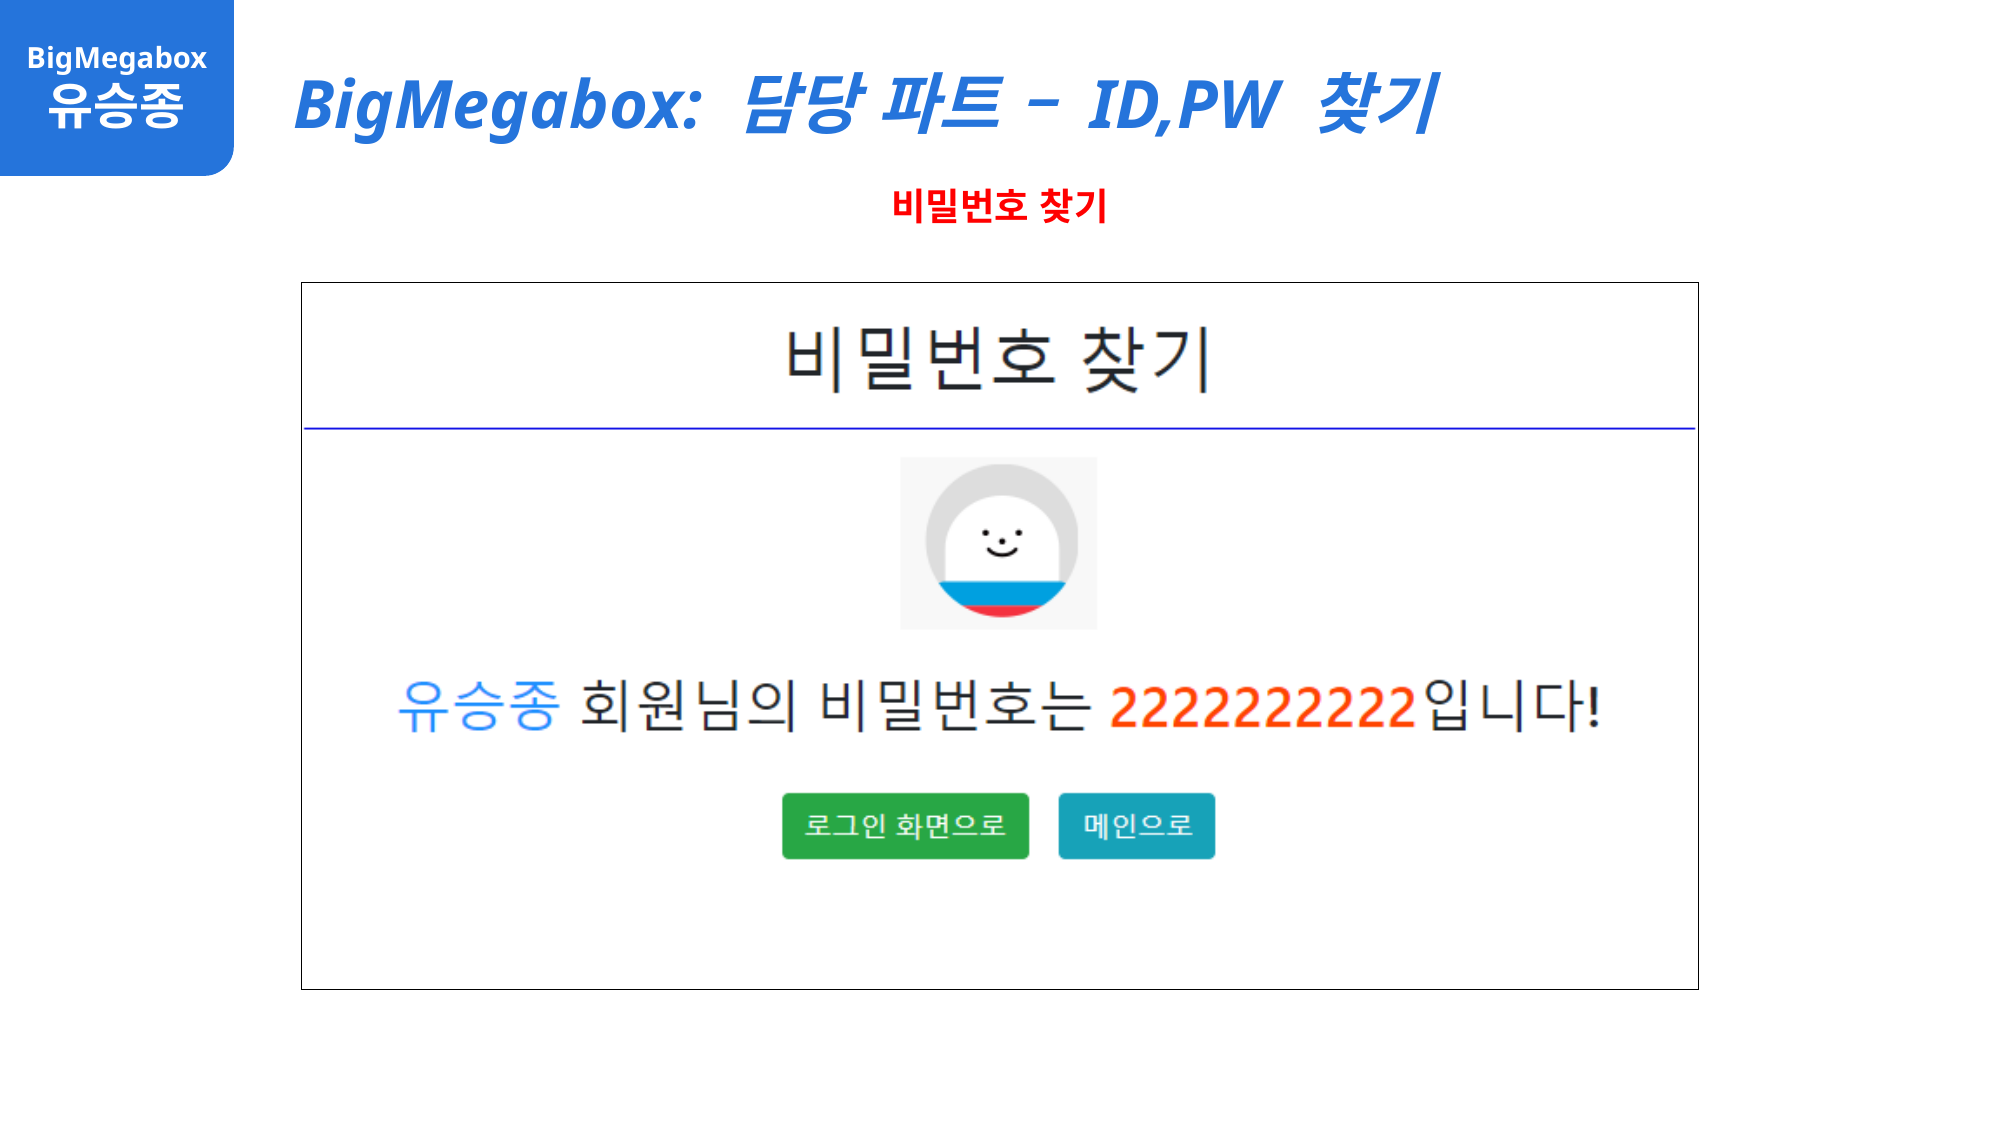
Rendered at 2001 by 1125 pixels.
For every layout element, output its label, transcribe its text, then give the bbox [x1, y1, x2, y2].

text_box [0, 0, 235, 177]
text_box BigMegabox 유승종 [11, 32, 223, 143]
picture [301, 282, 1699, 990]
text_box 비밀번호 찾기 [830, 175, 1169, 236]
text_box BigMegabox: 담당 파트 – ID,PW 찾기 [278, 13, 1515, 149]
